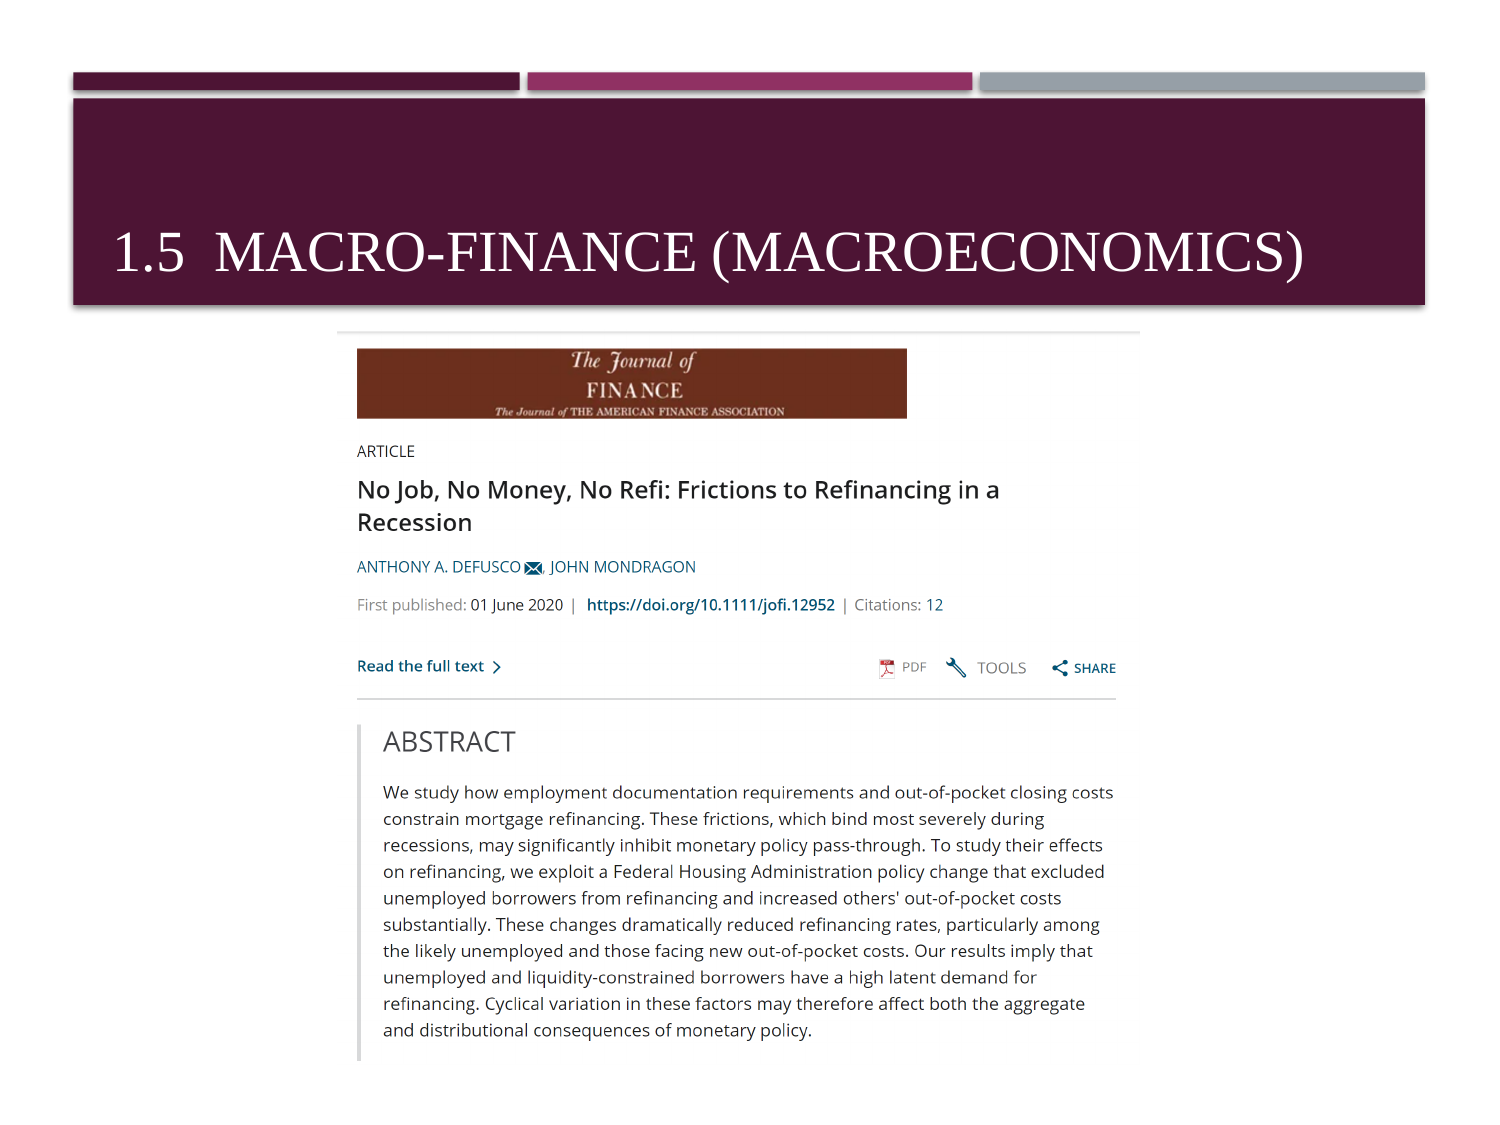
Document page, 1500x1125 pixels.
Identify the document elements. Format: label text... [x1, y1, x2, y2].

title 1.5 Macro-finance (Macroeconomics) [95, 112, 1406, 291]
picture [336, 328, 1141, 1066]
